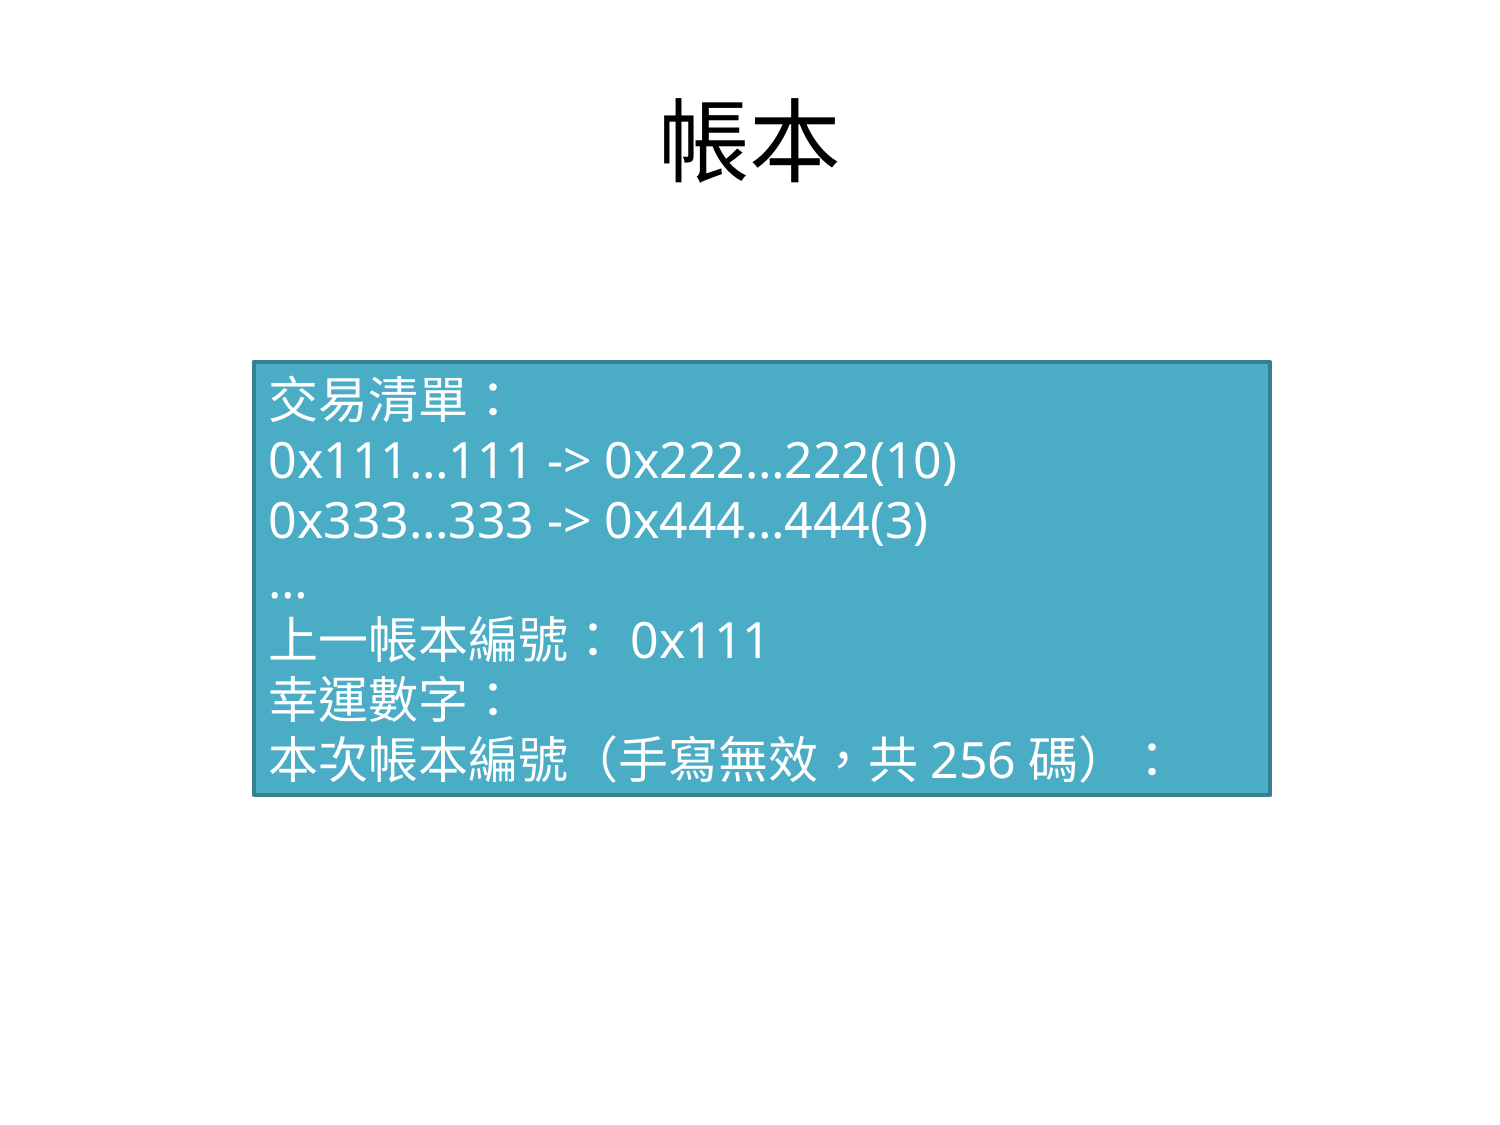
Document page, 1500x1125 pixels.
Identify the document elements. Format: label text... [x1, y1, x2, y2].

text_box 交易清單： 0x111…111 -> 0x222…222(10) 0x333…333 -> 0x444…444(3) … 上一帳本編號：0x111 幸運數字： 本次帳本編號（手寫無效，共256碼）： [252, 360, 1272, 797]
title 帳本 [75, 45, 1425, 233]
